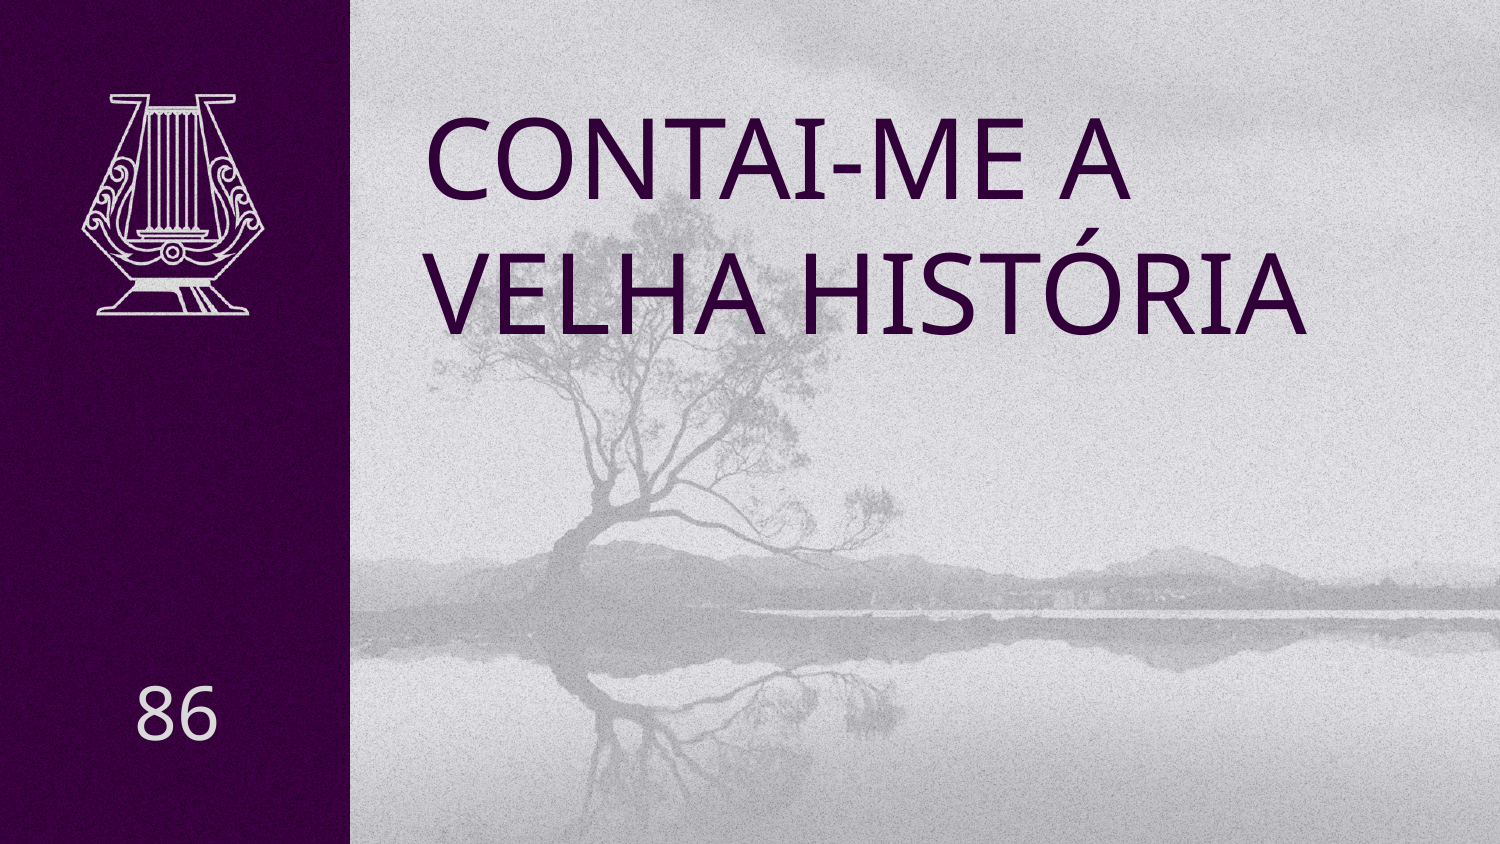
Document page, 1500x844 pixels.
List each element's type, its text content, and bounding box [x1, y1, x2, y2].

title CONTAI-ME A VELHA HISTÓRIA [407, 79, 1447, 777]
list 86 [76, 658, 278, 765]
picture [0, 0, 1500, 844]
